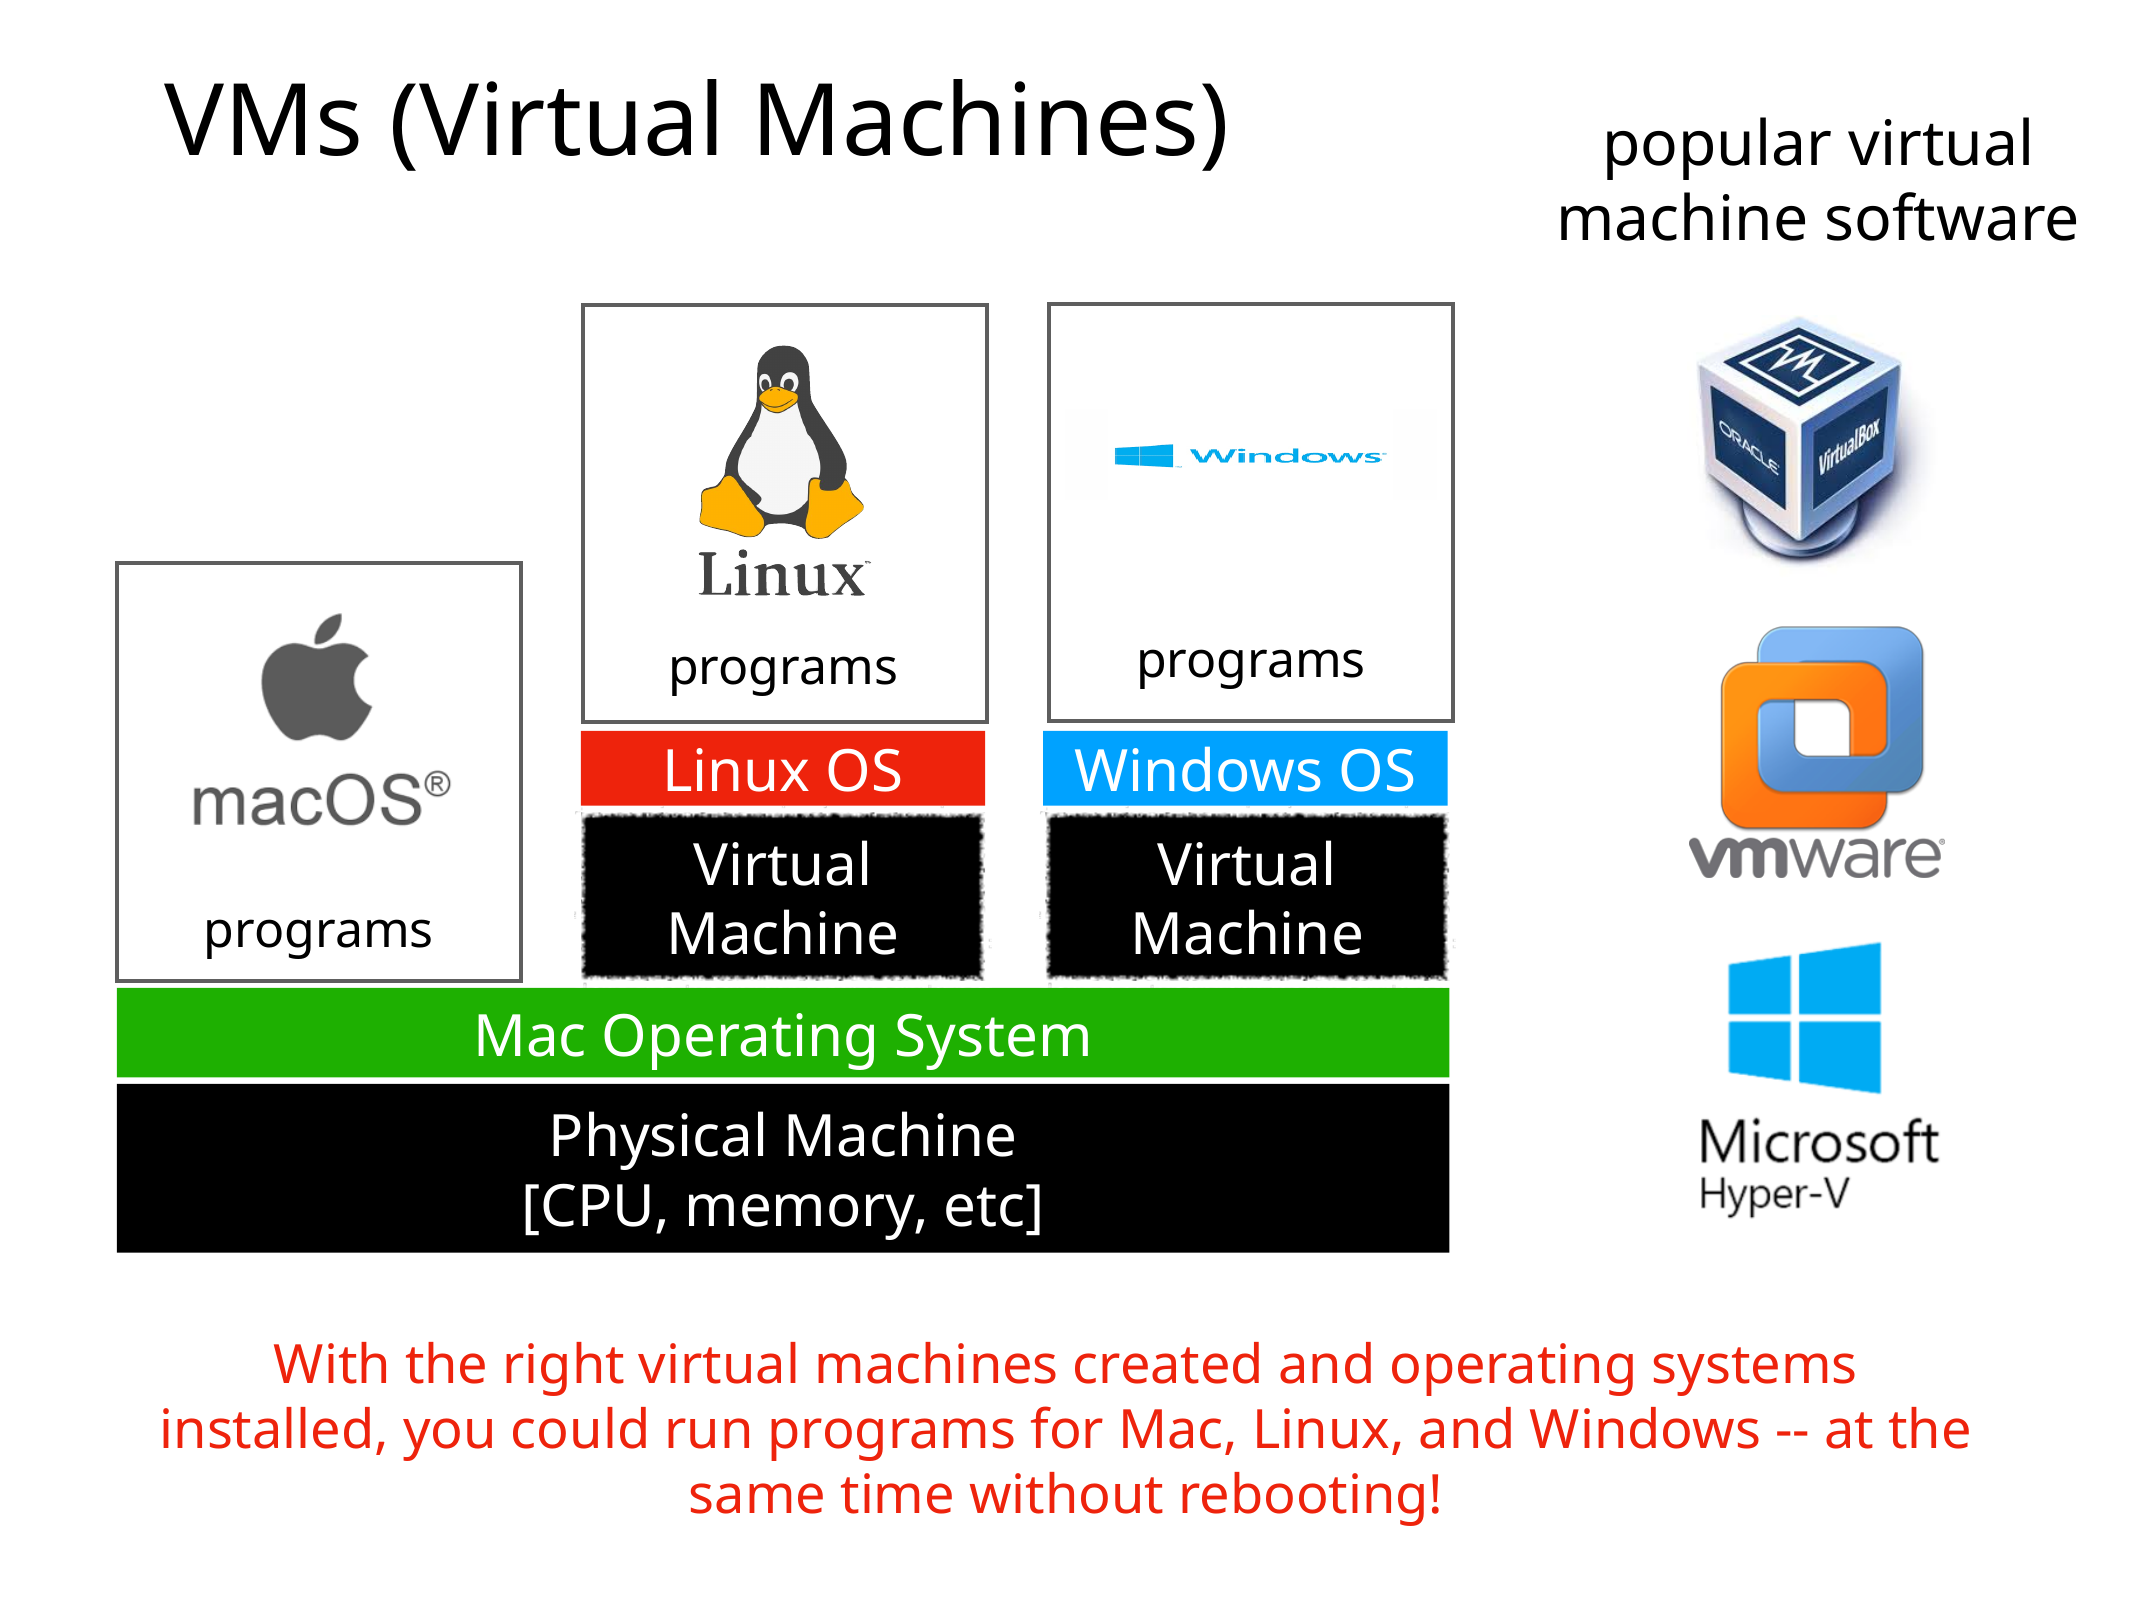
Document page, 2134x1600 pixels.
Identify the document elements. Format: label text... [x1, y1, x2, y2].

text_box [116, 1083, 1450, 1253]
picture [178, 586, 460, 867]
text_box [116, 987, 1450, 1078]
picture [1065, 409, 1437, 500]
text_box programs [659, 625, 907, 703]
picture [698, 345, 872, 596]
text_box With the right virtual machines created and operating systems installed, you could run programs for Mac, Linux, and Windows -- at the same time without rebooting! [147, 1320, 1987, 1533]
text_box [1038, 805, 1456, 988]
text_box [583, 304, 987, 723]
text_box popular virtual machine software [1548, 94, 2090, 261]
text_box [116, 563, 522, 982]
text_box [1049, 303, 1453, 722]
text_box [1042, 726, 1448, 811]
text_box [574, 805, 992, 988]
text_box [1680, 315, 1957, 1230]
text_box programs [1127, 619, 1375, 697]
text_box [580, 726, 986, 811]
title VMs (Virtual Machines) [155, 41, 1533, 191]
